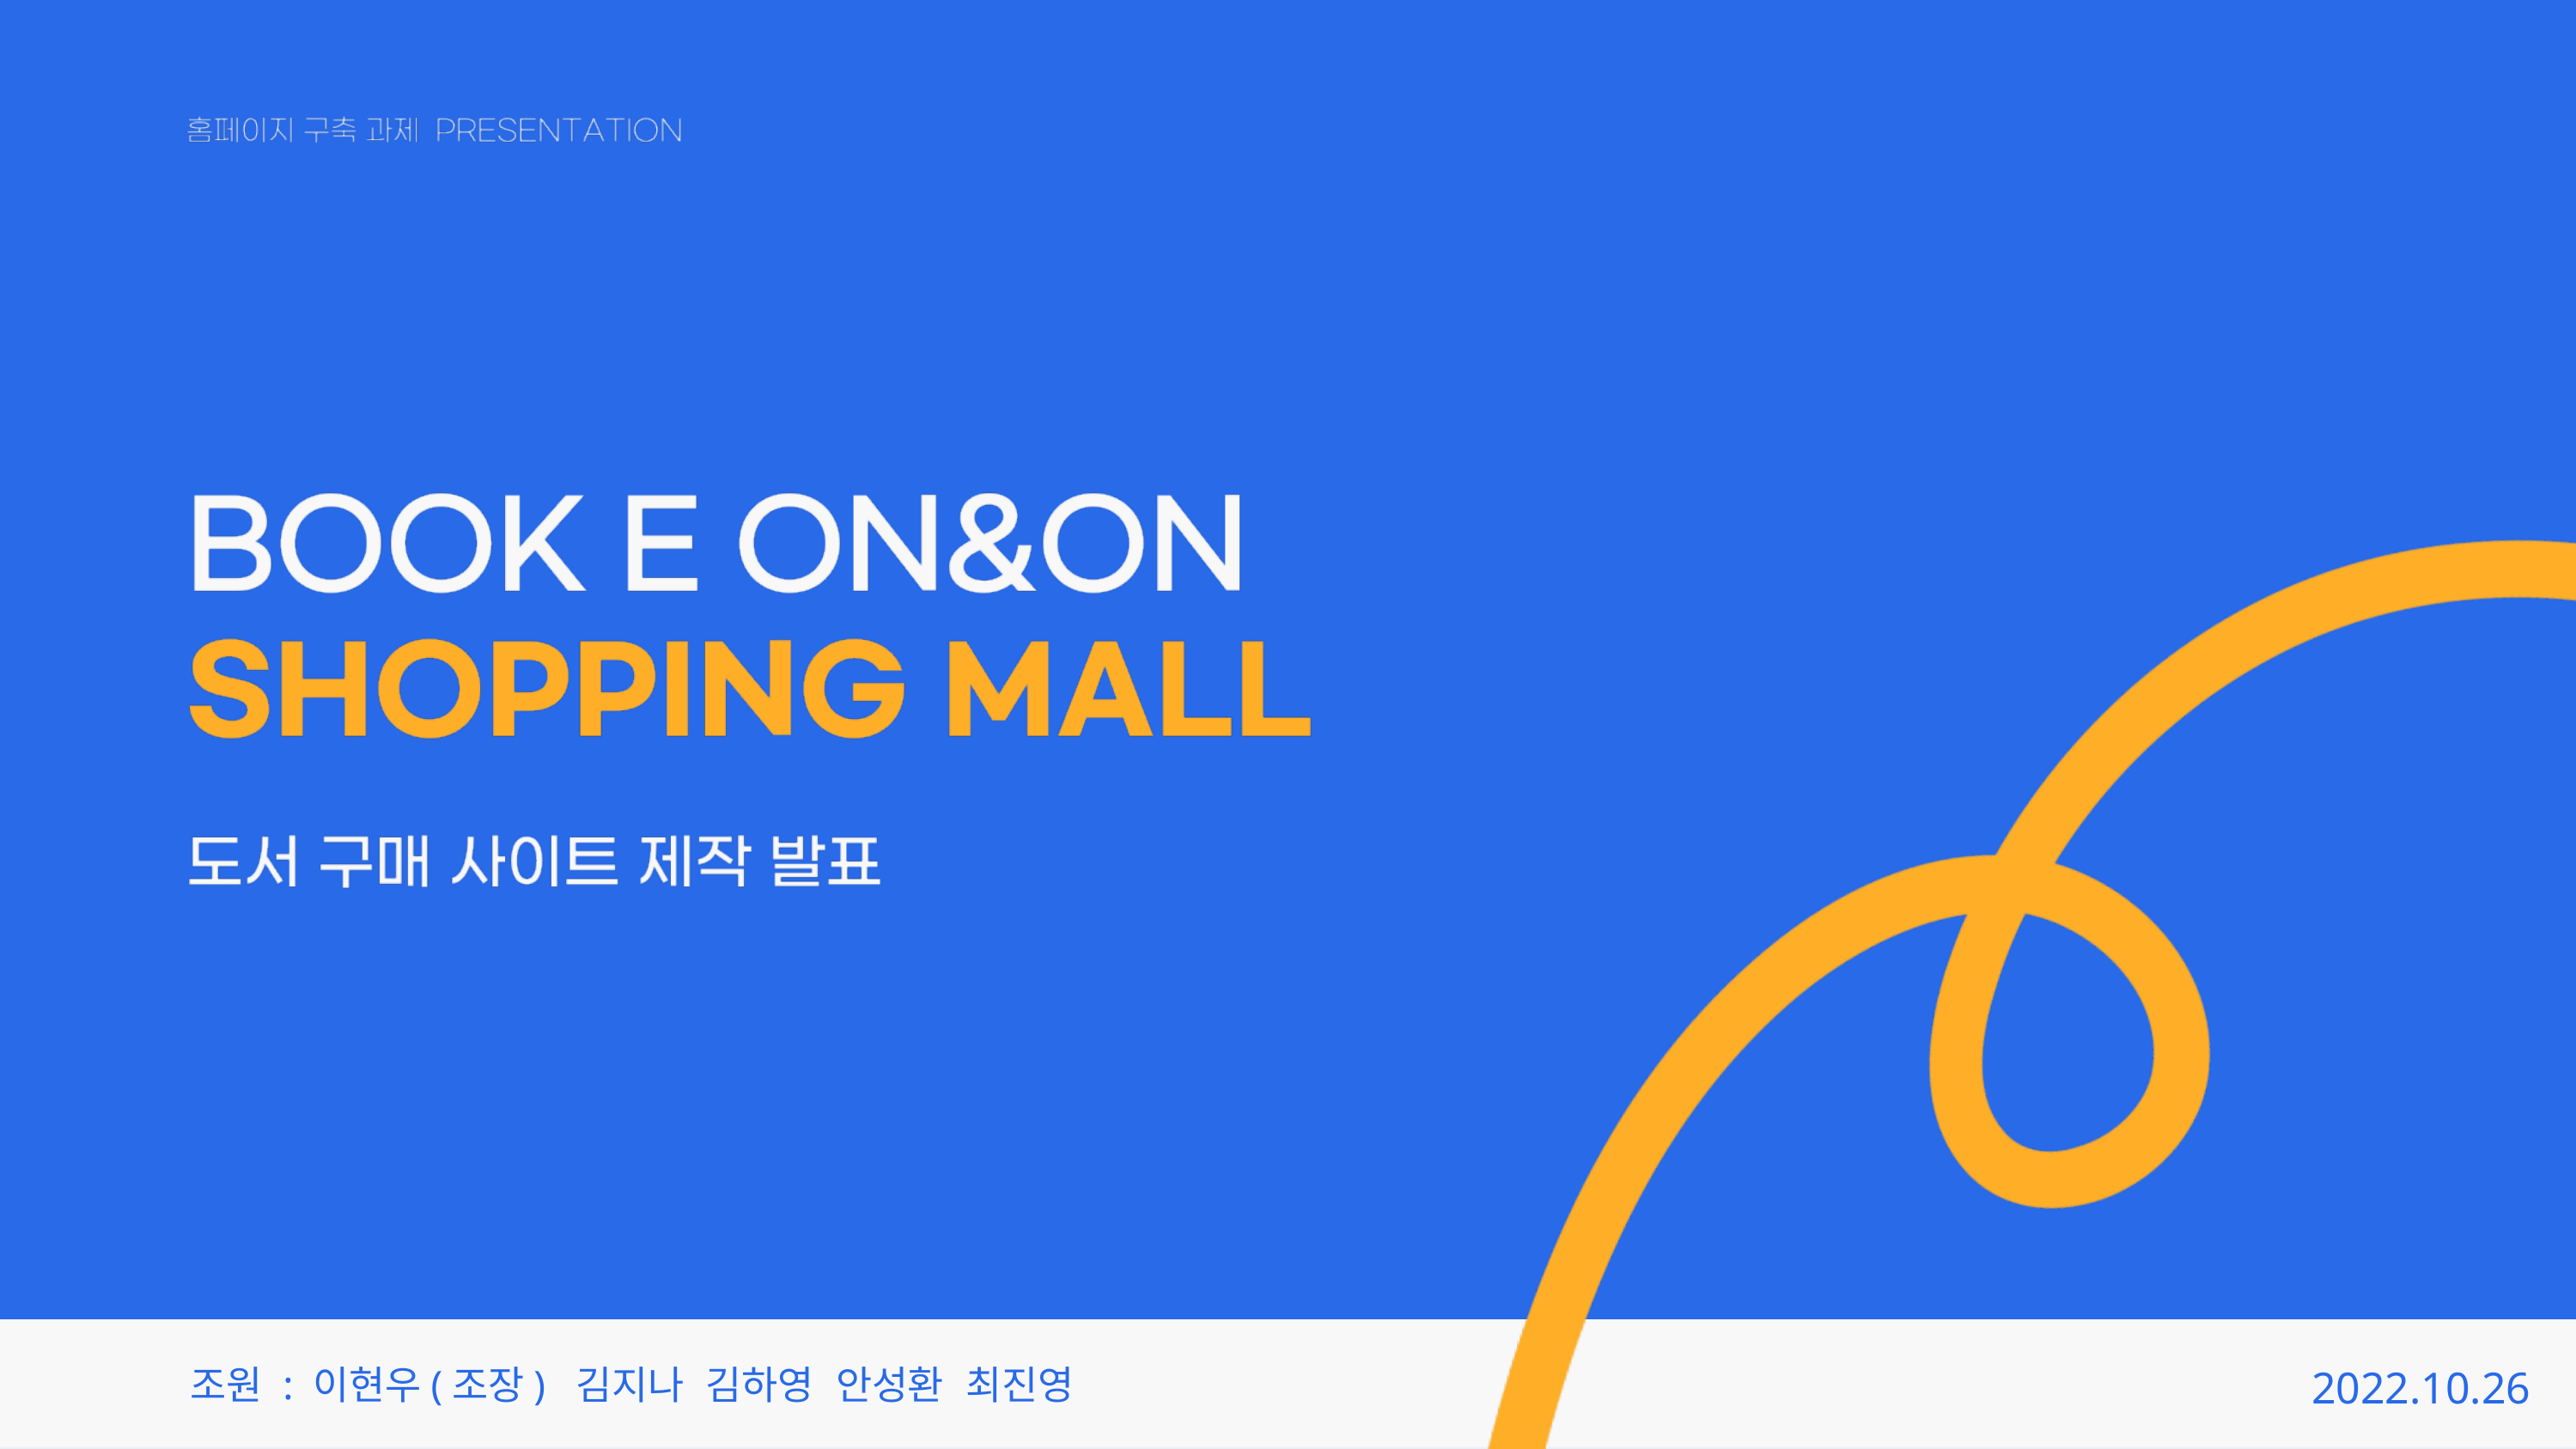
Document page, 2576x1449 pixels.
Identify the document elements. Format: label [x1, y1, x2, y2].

picture [177, 816, 910, 917]
picture [168, 457, 1366, 793]
text_box [0, 1319, 1459, 1449]
picture [1463, 391, 2576, 1449]
picture [181, 111, 697, 170]
